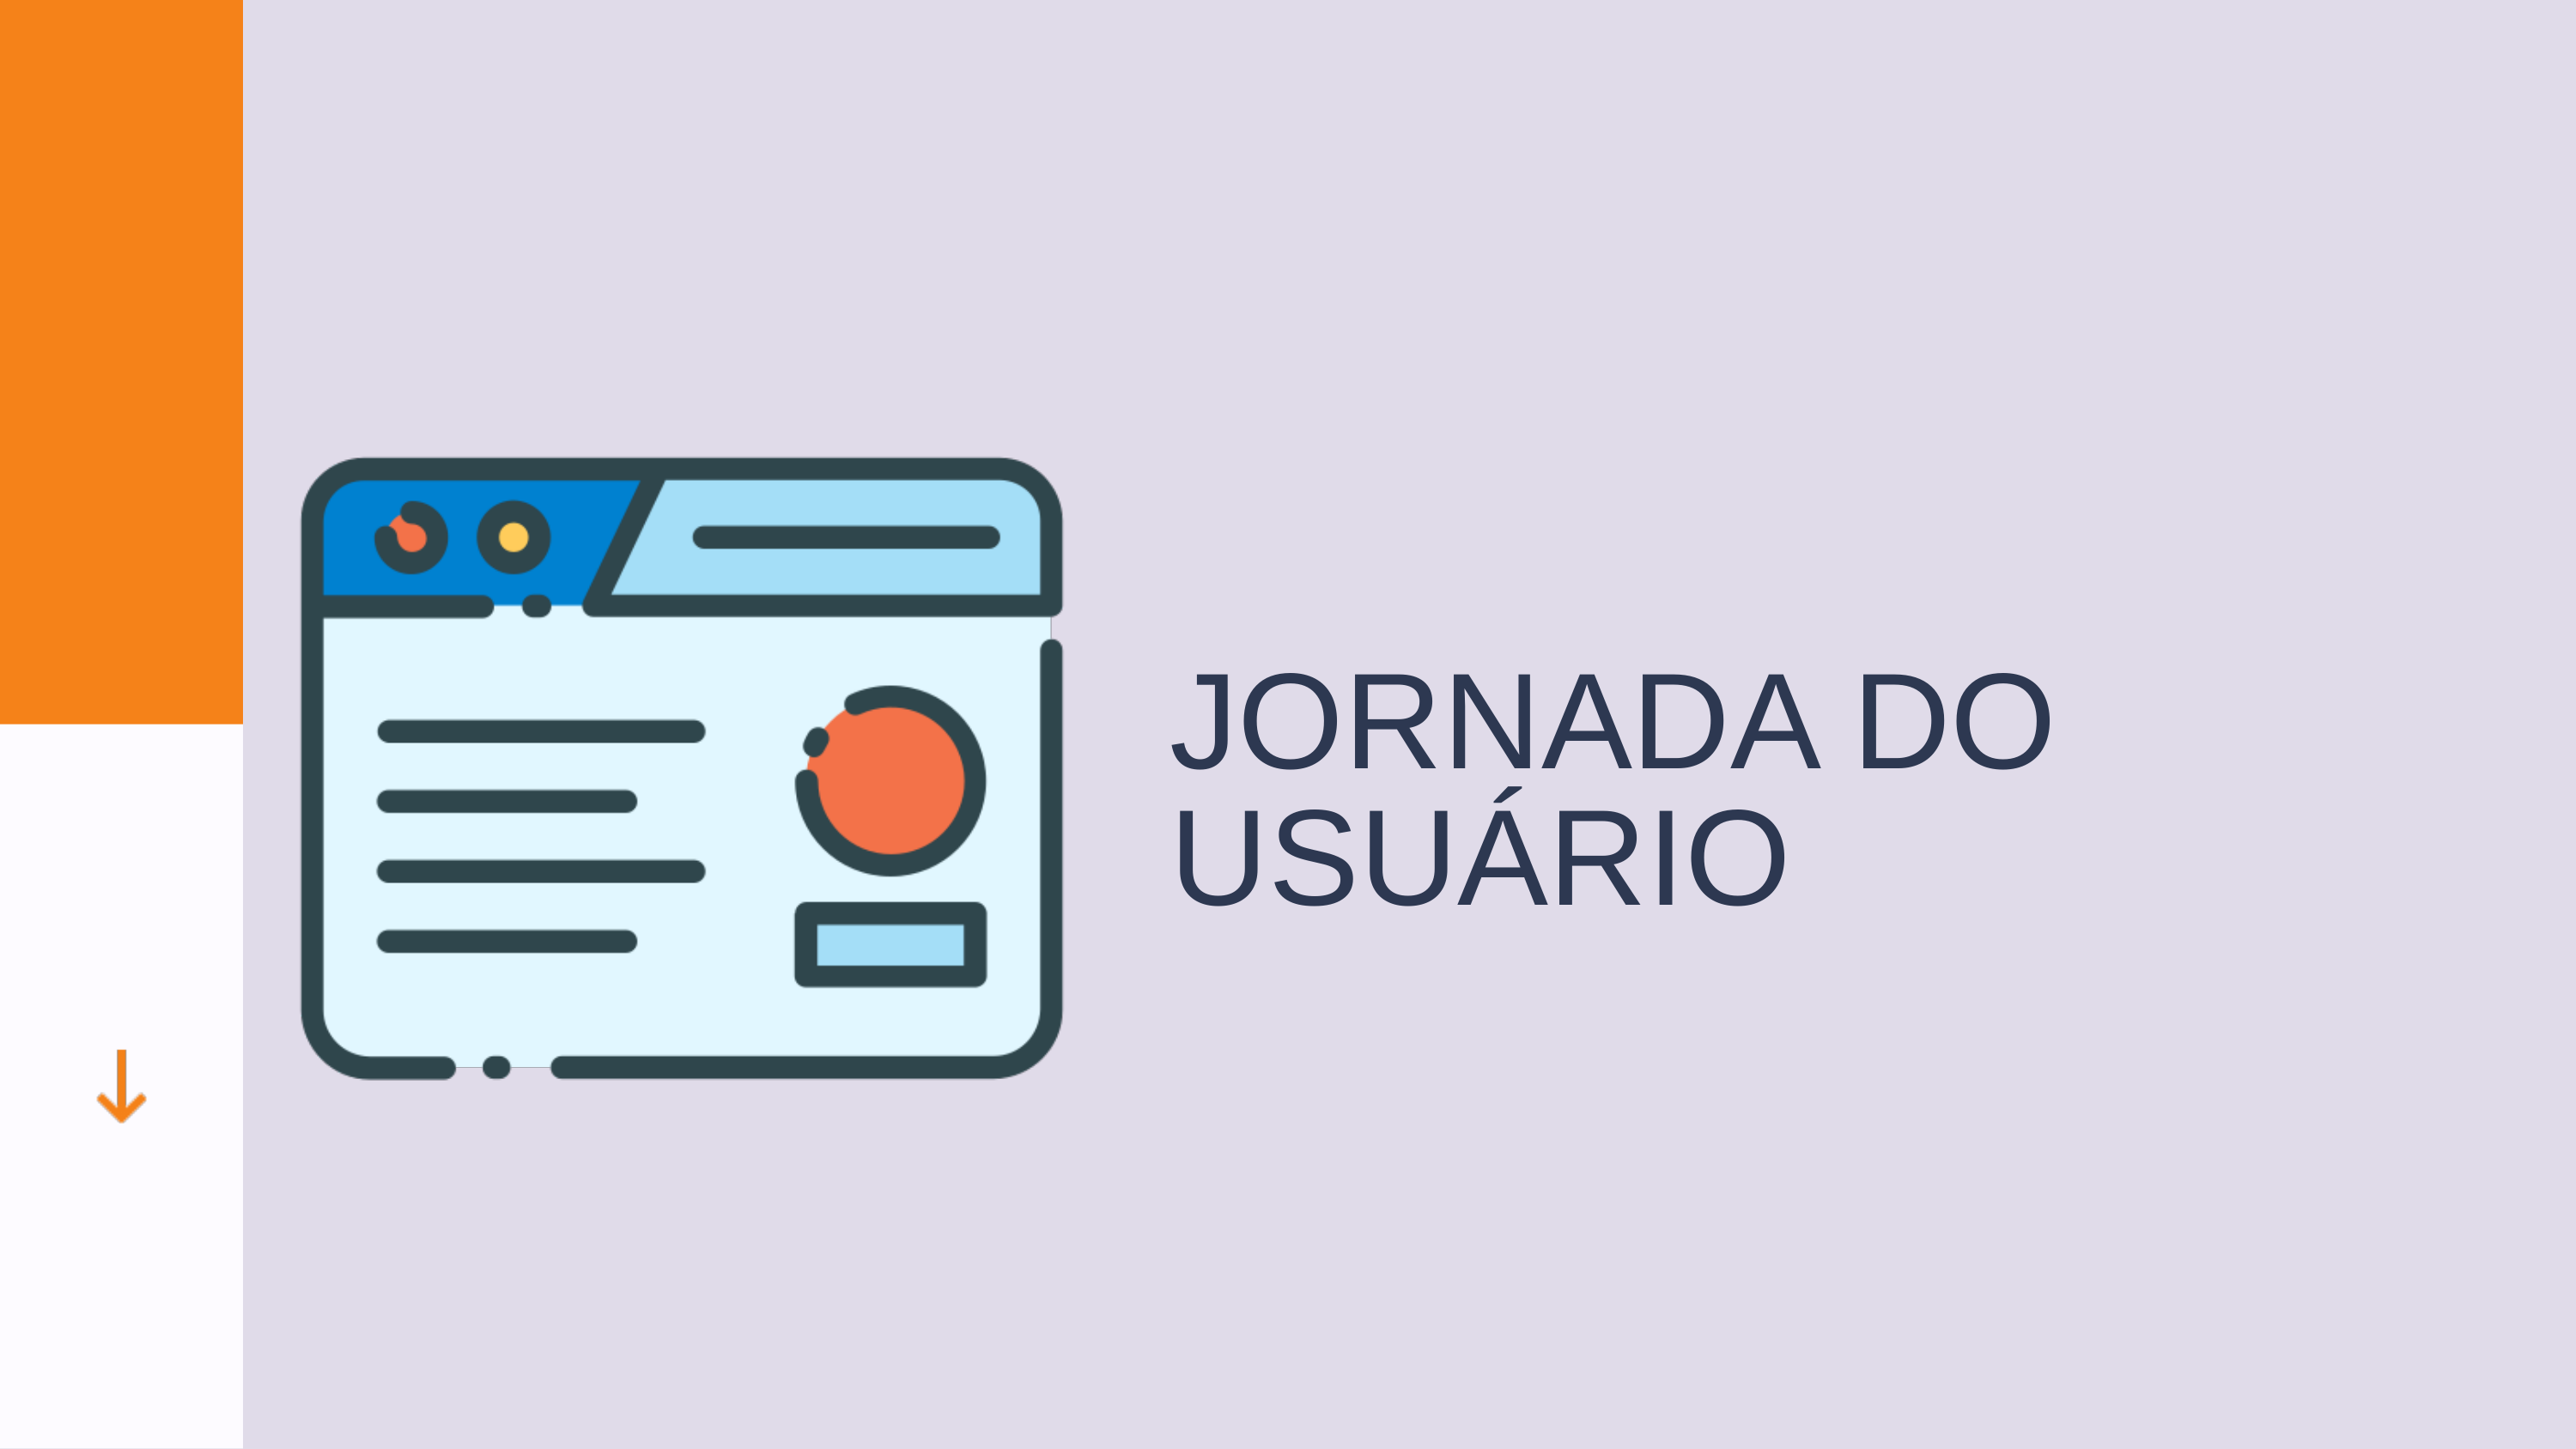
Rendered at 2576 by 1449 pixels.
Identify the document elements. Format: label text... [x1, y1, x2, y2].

text_box [0, 0, 243, 724]
text_box [0, 724, 243, 1449]
text_box JORNADA DO USUÁRIO [1170, 659, 2576, 933]
picture [83, 1050, 160, 1123]
picture [275, 361, 1090, 1176]
